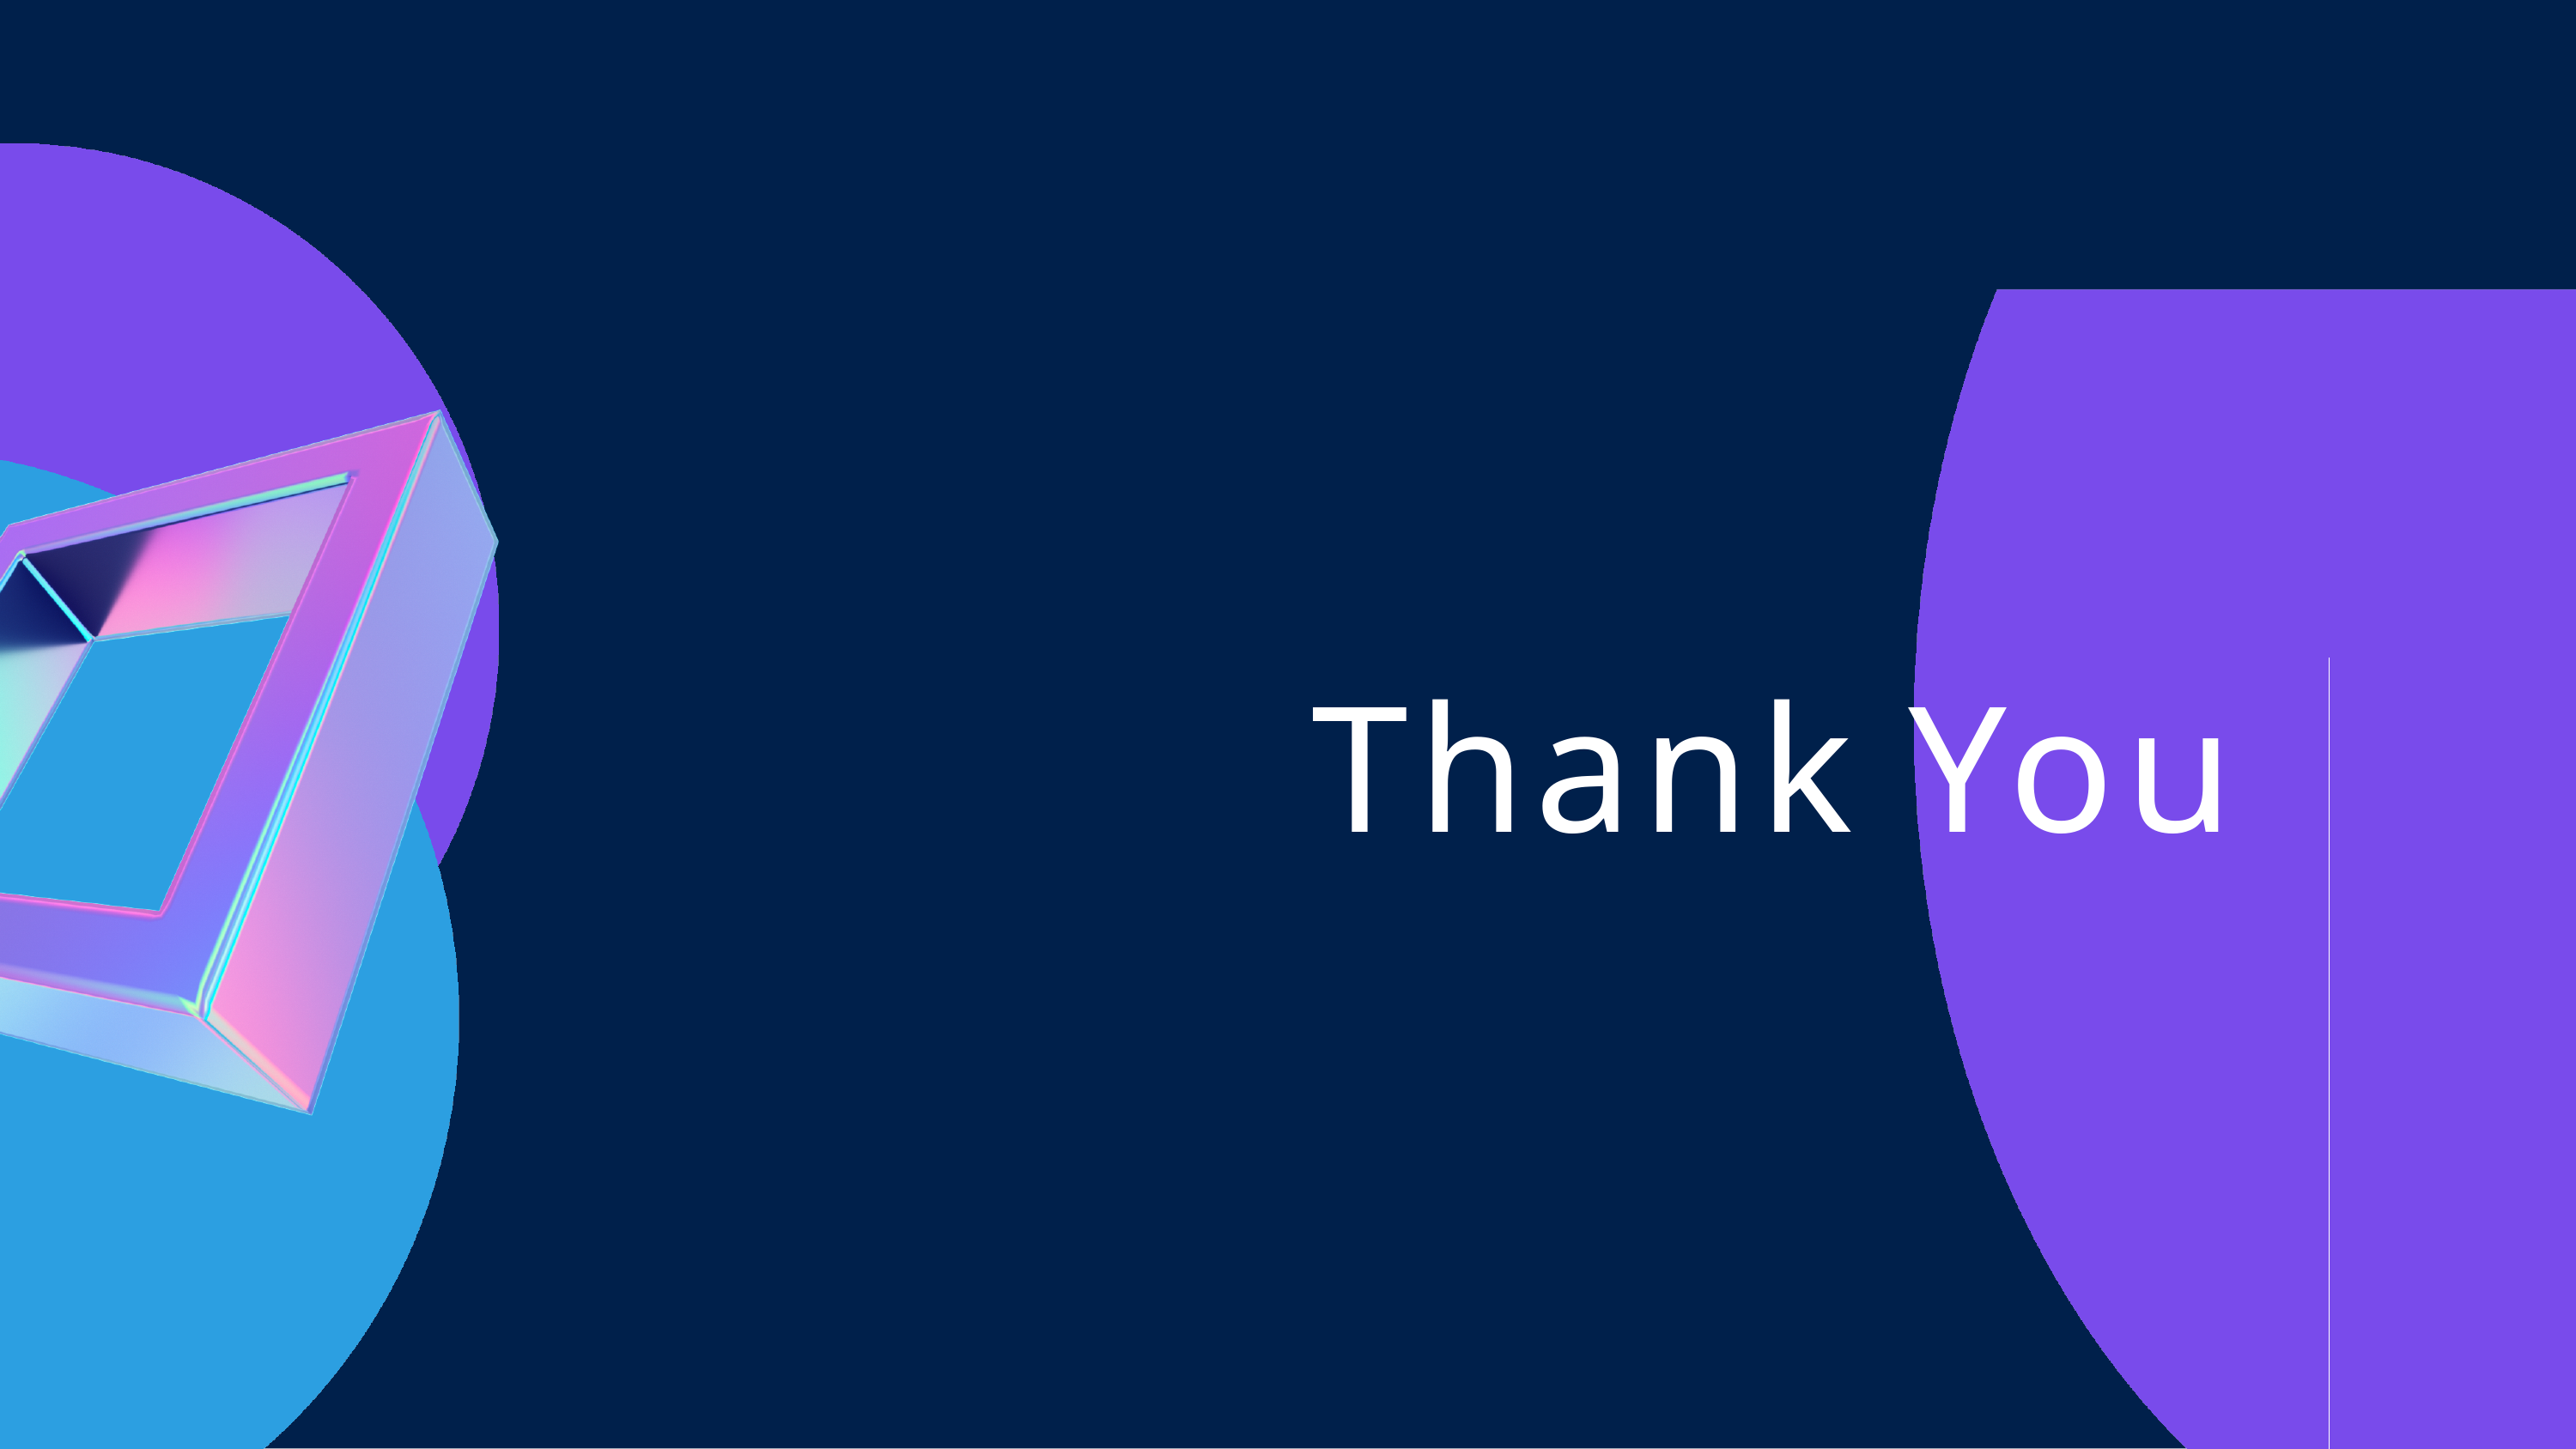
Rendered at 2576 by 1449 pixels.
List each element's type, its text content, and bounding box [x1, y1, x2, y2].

picture [1914, 0, 2576, 1449]
text_box Thank You [1309, 655, 1911, 867]
picture [0, 143, 500, 1449]
